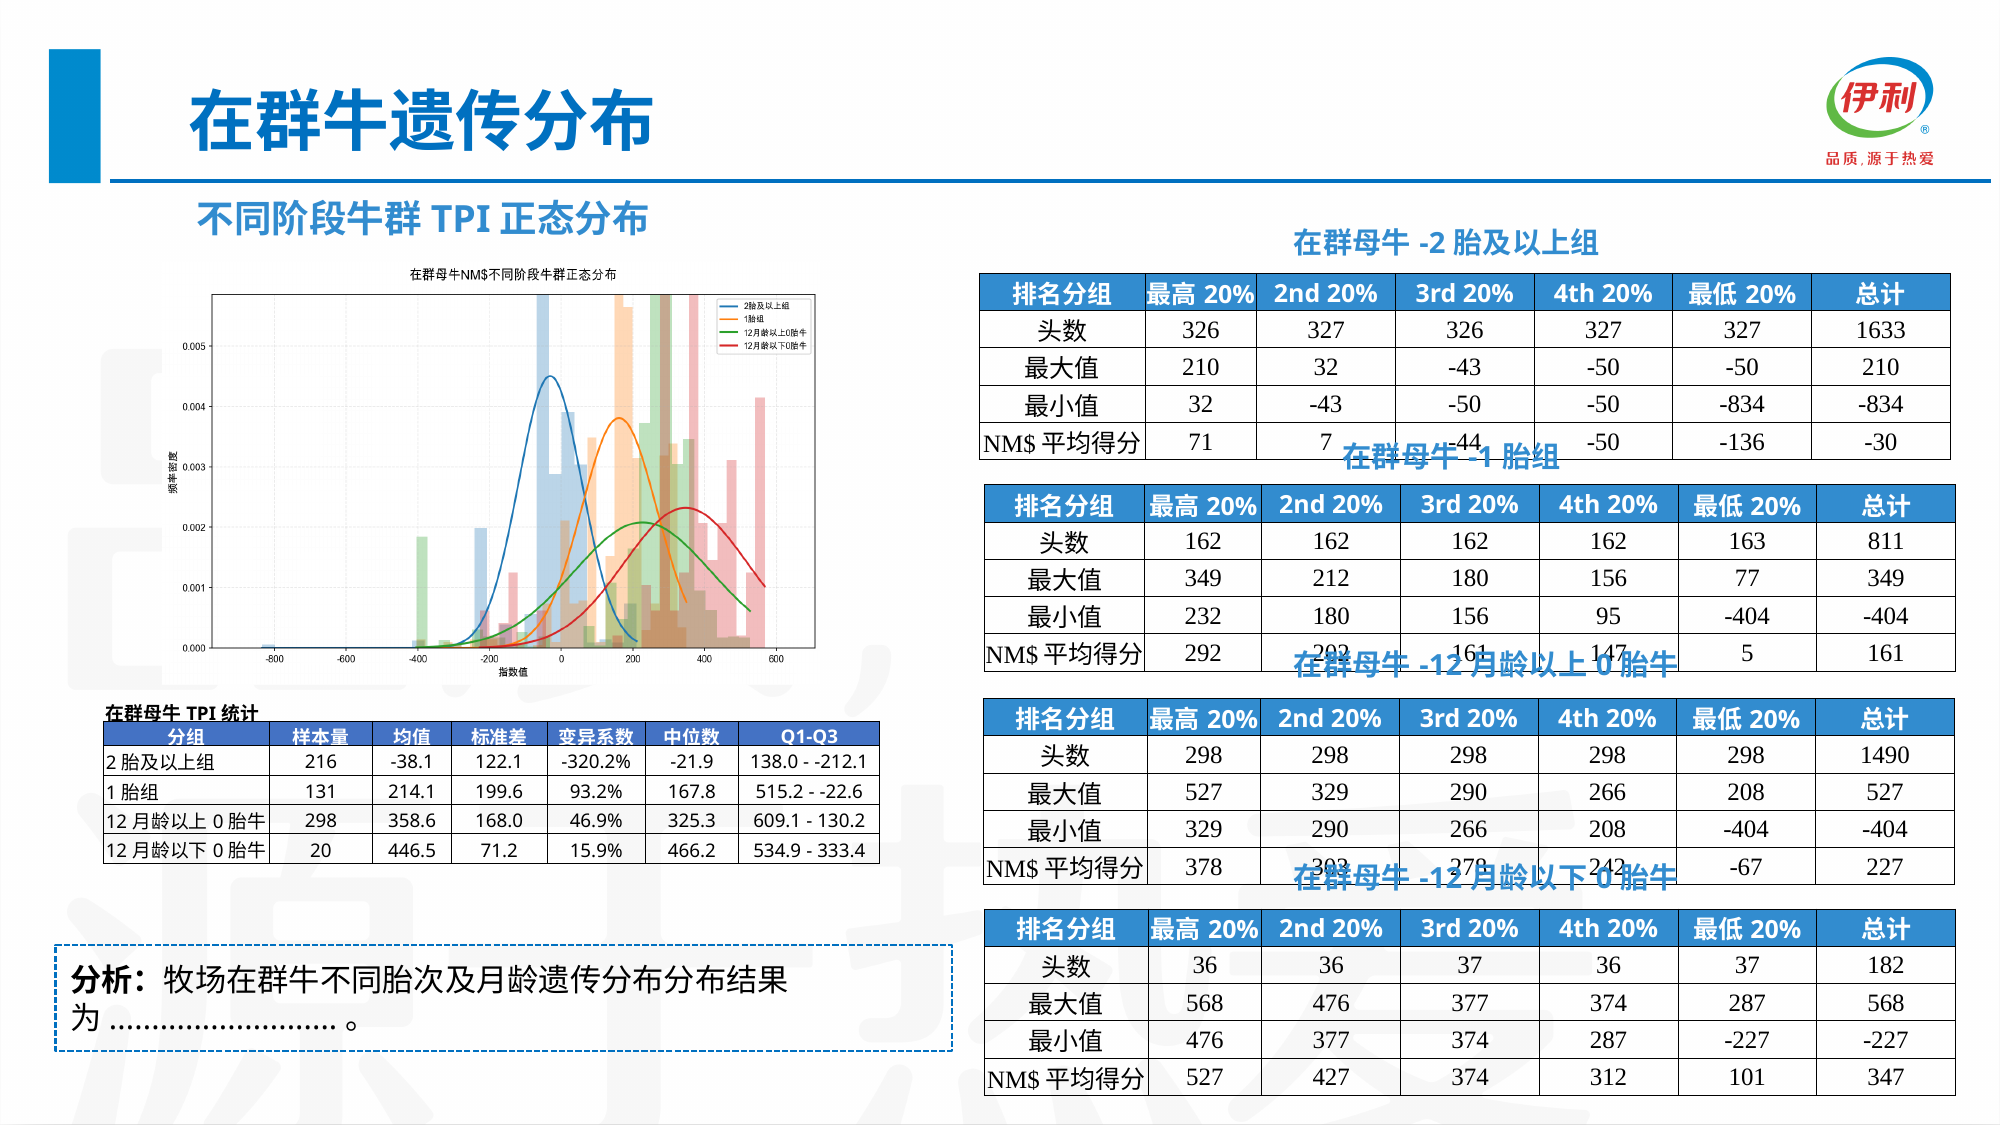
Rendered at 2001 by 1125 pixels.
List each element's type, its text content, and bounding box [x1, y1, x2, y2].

table_header 最高20% [1145, 485, 1261, 522]
table_cell 162 [1145, 523, 1261, 559]
table_cell 最大值 [984, 774, 1147, 810]
table_cell 298 [1677, 736, 1815, 773]
table_header 在群母牛-2胎及以上组 [1293, 216, 1784, 262]
table_header 3rd 20% [1401, 910, 1539, 946]
table_header 3rd 20% [1401, 485, 1539, 522]
table_cell 32 [1146, 386, 1256, 422]
table_header 排名分组 [985, 485, 1144, 522]
table_cell 12月龄以上0胎牛 [104, 805, 269, 833]
table_cell 77 [1679, 560, 1816, 596]
table_cell 168.0 [452, 805, 547, 833]
table_header 2nd 20% [1257, 274, 1395, 310]
table_cell 208 [1539, 811, 1676, 847]
table_cell -834 [1812, 386, 1950, 422]
table_cell 12月龄以下0胎牛 [104, 834, 269, 863]
table_header 4th 20% [1540, 910, 1678, 946]
table_cell -404 [1679, 597, 1816, 633]
table_cell NM$平均得分 [980, 423, 1145, 459]
table_cell -43 [1396, 348, 1534, 385]
table_header 排名分组 [980, 274, 1145, 310]
table_header 在群母牛TPI统计 [104, 696, 880, 721]
table_cell -227 [1679, 1021, 1816, 1058]
table_cell -50 [1396, 386, 1534, 422]
table_cell 182 [1817, 947, 1955, 983]
table_cell 36 [1262, 947, 1400, 983]
table_cell -67 [1677, 848, 1815, 884]
table_cell 37 [1401, 947, 1539, 983]
table_cell 377 [1401, 984, 1539, 1020]
table_header 最高20% [1146, 274, 1256, 310]
table_cell 最大值 [985, 984, 1148, 1020]
table_cell 326 [1146, 311, 1256, 347]
table_cell 头数 [985, 947, 1148, 983]
table_cell -50 [1535, 386, 1672, 422]
table_cell 138.0 - -212.1 [739, 746, 879, 775]
table_cell 327 [1673, 311, 1811, 347]
table_header 最低20% [1679, 485, 1816, 522]
table_header 2nd 20% [1262, 910, 1400, 946]
table_cell 298 [1261, 736, 1399, 773]
table_cell -50 [1535, 423, 1672, 430]
table_header 3rd 20% [1396, 274, 1534, 310]
table_cell -834 [1673, 386, 1811, 422]
table_cell 298 [1148, 736, 1260, 773]
table_cell -38.1 [373, 746, 451, 775]
table_cell 298 [1539, 736, 1676, 773]
table_cell 2胎及以上组 [104, 746, 269, 775]
table_cell 476 [1262, 984, 1400, 1020]
table_cell 811 [1817, 523, 1955, 559]
table_cell 131 [270, 776, 372, 804]
table_cell 266 [1400, 811, 1538, 847]
table_header 在群母牛-1胎组 [1342, 430, 1833, 476]
table_cell 71 [1146, 423, 1256, 459]
table_cell 214.1 [373, 776, 451, 804]
table_cell -227 [1817, 1021, 1955, 1058]
table_cell 标准差 [452, 722, 547, 745]
table_cell 329 [1148, 811, 1260, 847]
table_cell 最小值 [985, 597, 1144, 633]
table_cell 326 [1396, 311, 1534, 347]
table_cell 161 [1401, 634, 1539, 638]
table_cell -404 [1817, 597, 1955, 633]
text_box 不同阶段牛群TPI正态分布 [182, 187, 1183, 248]
table_cell -50 [1535, 348, 1672, 385]
table_cell 216 [270, 746, 372, 775]
table_cell 36 [1540, 947, 1678, 983]
table_cell 527 [1148, 774, 1260, 810]
table_cell 568 [1149, 984, 1261, 1020]
table_header 在群母牛-12月龄以上0胎牛 [1293, 638, 1784, 684]
table_cell 568 [1817, 984, 1955, 1020]
table_cell 167.8 [646, 776, 738, 804]
table_cell 均值 [373, 722, 451, 745]
table_cell 161 [1817, 634, 1955, 671]
table_header 总计 [1817, 910, 1955, 946]
table_cell 609.1 - 130.2 [739, 805, 879, 833]
table_header 最高20% [1148, 699, 1260, 735]
table_header 总计 [1817, 485, 1955, 522]
table_cell 374 [1540, 984, 1678, 1020]
table_cell 287 [1679, 984, 1816, 1020]
table_header 在群母牛-12月龄以下0胎牛 [1293, 851, 1784, 897]
table_cell NM$平均得分 [985, 634, 1144, 671]
table_header 最低20% [1679, 910, 1816, 946]
table_header 4th 20% [1539, 699, 1676, 735]
table_cell 162 [1262, 523, 1400, 559]
table_cell -136 [1673, 423, 1811, 430]
table_cell 534.9 - 333.4 [739, 834, 879, 863]
table_cell 303 [1261, 848, 1399, 884]
table_cell 266 [1539, 774, 1676, 810]
table_cell 427 [1262, 1059, 1400, 1095]
table_header 排名分组 [984, 699, 1147, 735]
table_cell 156 [1401, 597, 1539, 633]
table_cell 208 [1677, 774, 1815, 810]
table_cell 7 [1257, 423, 1395, 459]
table_cell -404 [1677, 811, 1815, 847]
table_cell 180 [1401, 560, 1539, 596]
table_cell NM$平均得分 [984, 848, 1147, 884]
table_cell 1490 [1816, 736, 1954, 773]
table_cell 515.2 - -22.6 [739, 776, 879, 804]
table_header 最低20% [1677, 699, 1815, 735]
table_cell 147 [1540, 634, 1678, 638]
table_cell 71.2 [452, 834, 547, 863]
table_cell 头数 [984, 736, 1147, 773]
table_cell 232 [1145, 597, 1261, 633]
table_cell 36 [1149, 947, 1261, 983]
table_cell 1胎组 [104, 776, 269, 804]
table_cell 101 [1679, 1059, 1816, 1095]
table_cell 349 [1145, 560, 1261, 596]
table_cell 163 [1679, 523, 1816, 559]
table_cell 466.2 [646, 834, 738, 863]
table_cell 37 [1679, 947, 1816, 983]
table_header 4th 20% [1540, 485, 1678, 522]
table_cell 378 [1148, 848, 1260, 884]
table_cell 最小值 [980, 386, 1145, 422]
table_cell 227 [1816, 848, 1954, 884]
table_cell -21.9 [646, 746, 738, 775]
table_cell Q1-Q3 [739, 722, 879, 745]
table_header 3rd 20% [1400, 699, 1538, 735]
table_cell NM$平均得分 [985, 1059, 1148, 1095]
table_cell 290 [1400, 774, 1538, 810]
table_cell 变异系数 [548, 722, 645, 745]
table_cell 122.1 [452, 746, 547, 775]
table_cell 162 [1540, 523, 1678, 559]
table_cell 分组 [104, 722, 269, 745]
table_cell 327 [1535, 311, 1672, 347]
table_cell 中位数 [646, 722, 738, 745]
table_cell 头数 [980, 311, 1145, 347]
table_cell -404 [1816, 811, 1954, 847]
table_cell 298 [270, 805, 372, 833]
table_cell 377 [1262, 1021, 1400, 1058]
table_header 总计 [1816, 699, 1954, 735]
table_cell 46.9% [548, 805, 645, 833]
table_cell 212 [1262, 560, 1400, 596]
text_box 在群牛遗传分布 [174, 71, 671, 167]
table_cell 312 [1540, 1059, 1678, 1095]
table_cell -320.2% [548, 746, 645, 775]
table_cell 头数 [985, 523, 1144, 559]
table_cell 202 [1262, 634, 1400, 671]
table_cell 374 [1401, 1059, 1539, 1095]
table_cell 527 [1149, 1059, 1261, 1095]
table_header 总计 [1812, 274, 1950, 310]
table_cell 20 [270, 834, 372, 863]
table_cell 329 [1261, 774, 1399, 810]
table_cell 210 [1812, 348, 1950, 385]
table_cell 476 [1149, 1021, 1261, 1058]
table_cell 290 [1261, 811, 1399, 847]
table_cell 162 [1401, 523, 1539, 559]
table_cell 最大值 [980, 348, 1145, 385]
table_header 2nd 20% [1261, 699, 1399, 735]
table_cell 5 [1679, 634, 1816, 671]
table_header 最低20% [1673, 274, 1811, 310]
table_cell 349 [1817, 560, 1955, 596]
table_cell 358.6 [373, 805, 451, 833]
table_cell 32 [1257, 348, 1395, 385]
table_cell 210 [1146, 348, 1256, 385]
table_header 最高20% [1149, 910, 1261, 946]
table_cell 最小值 [984, 811, 1147, 847]
table_cell 180 [1262, 597, 1400, 633]
table_cell 298 [1400, 736, 1538, 773]
table_cell 325.3 [646, 805, 738, 833]
table_cell 374 [1401, 1021, 1539, 1058]
table_cell 527 [1816, 774, 1954, 810]
table_header 2nd 20% [1262, 485, 1400, 522]
table_cell 最小值 [985, 1021, 1148, 1058]
table_cell 287 [1540, 1021, 1678, 1058]
table_cell 1633 [1812, 311, 1950, 347]
picture [0, 0, 2000, 1125]
table_cell 347 [1817, 1059, 1955, 1095]
table_header 4th 20% [1535, 274, 1672, 310]
table_cell 93.2% [548, 776, 645, 804]
table_cell 292 [1145, 634, 1261, 671]
table_cell 156 [1540, 560, 1678, 596]
table_cell -43 [1257, 386, 1395, 422]
table_cell -44 [1396, 423, 1534, 430]
table_cell 样本量 [270, 722, 372, 745]
table_cell -50 [1673, 348, 1811, 385]
table_cell 446.5 [373, 834, 451, 863]
table_cell 199.6 [452, 776, 547, 804]
table_header 排名分组 [985, 910, 1148, 946]
table_cell 15.9% [548, 834, 645, 863]
text_box 分析：牧场在群牛不同胎次及月龄遗传分布分布结果为...........................。 [55, 945, 952, 1052]
table_cell 95 [1540, 597, 1678, 633]
table_cell -30 [1812, 423, 1950, 459]
table_cell 327 [1257, 311, 1395, 347]
table_cell 最大值 [985, 560, 1144, 596]
